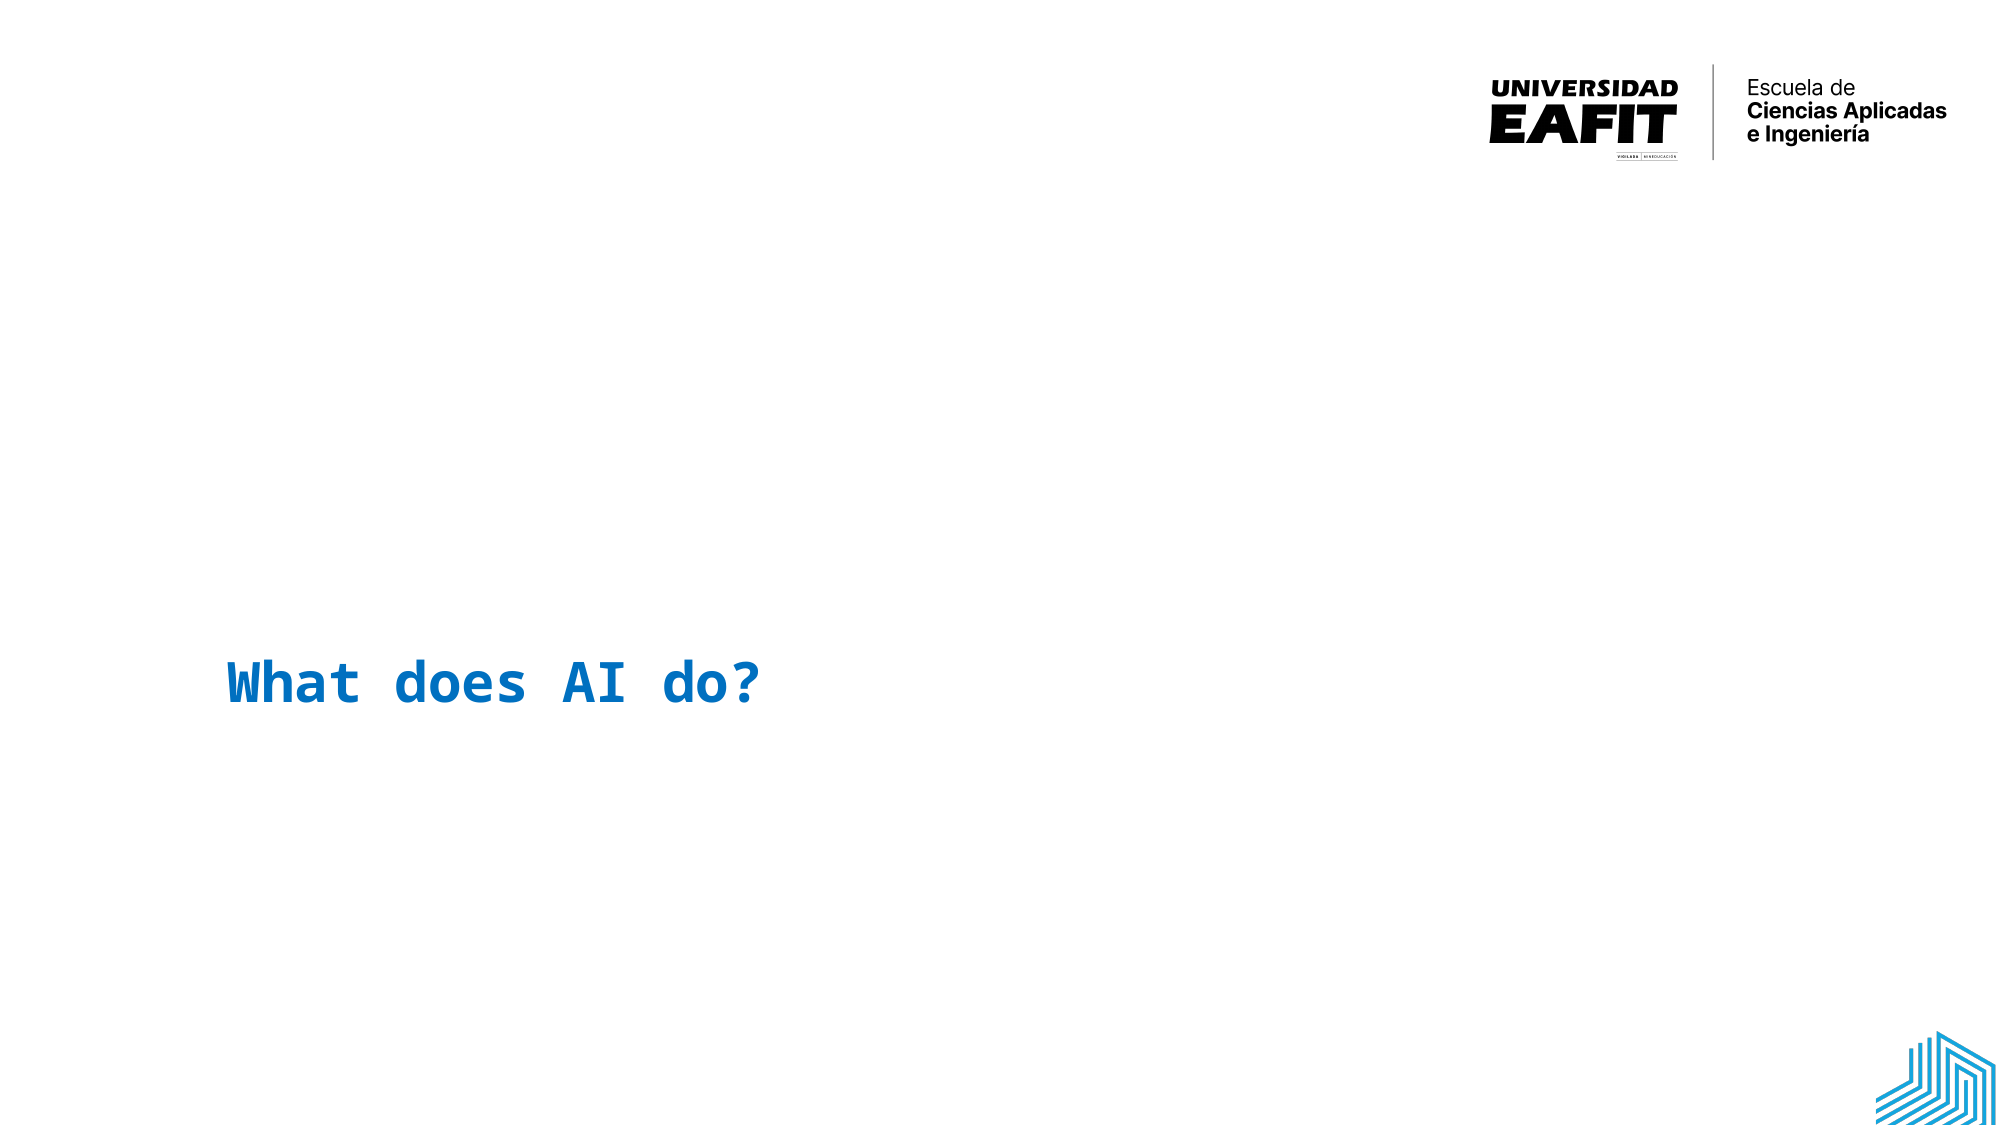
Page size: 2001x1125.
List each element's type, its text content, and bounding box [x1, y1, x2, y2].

title What does AI do? [212, 562, 1643, 933]
picture [1430, 33, 2000, 192]
picture [1873, 1025, 2000, 1125]
